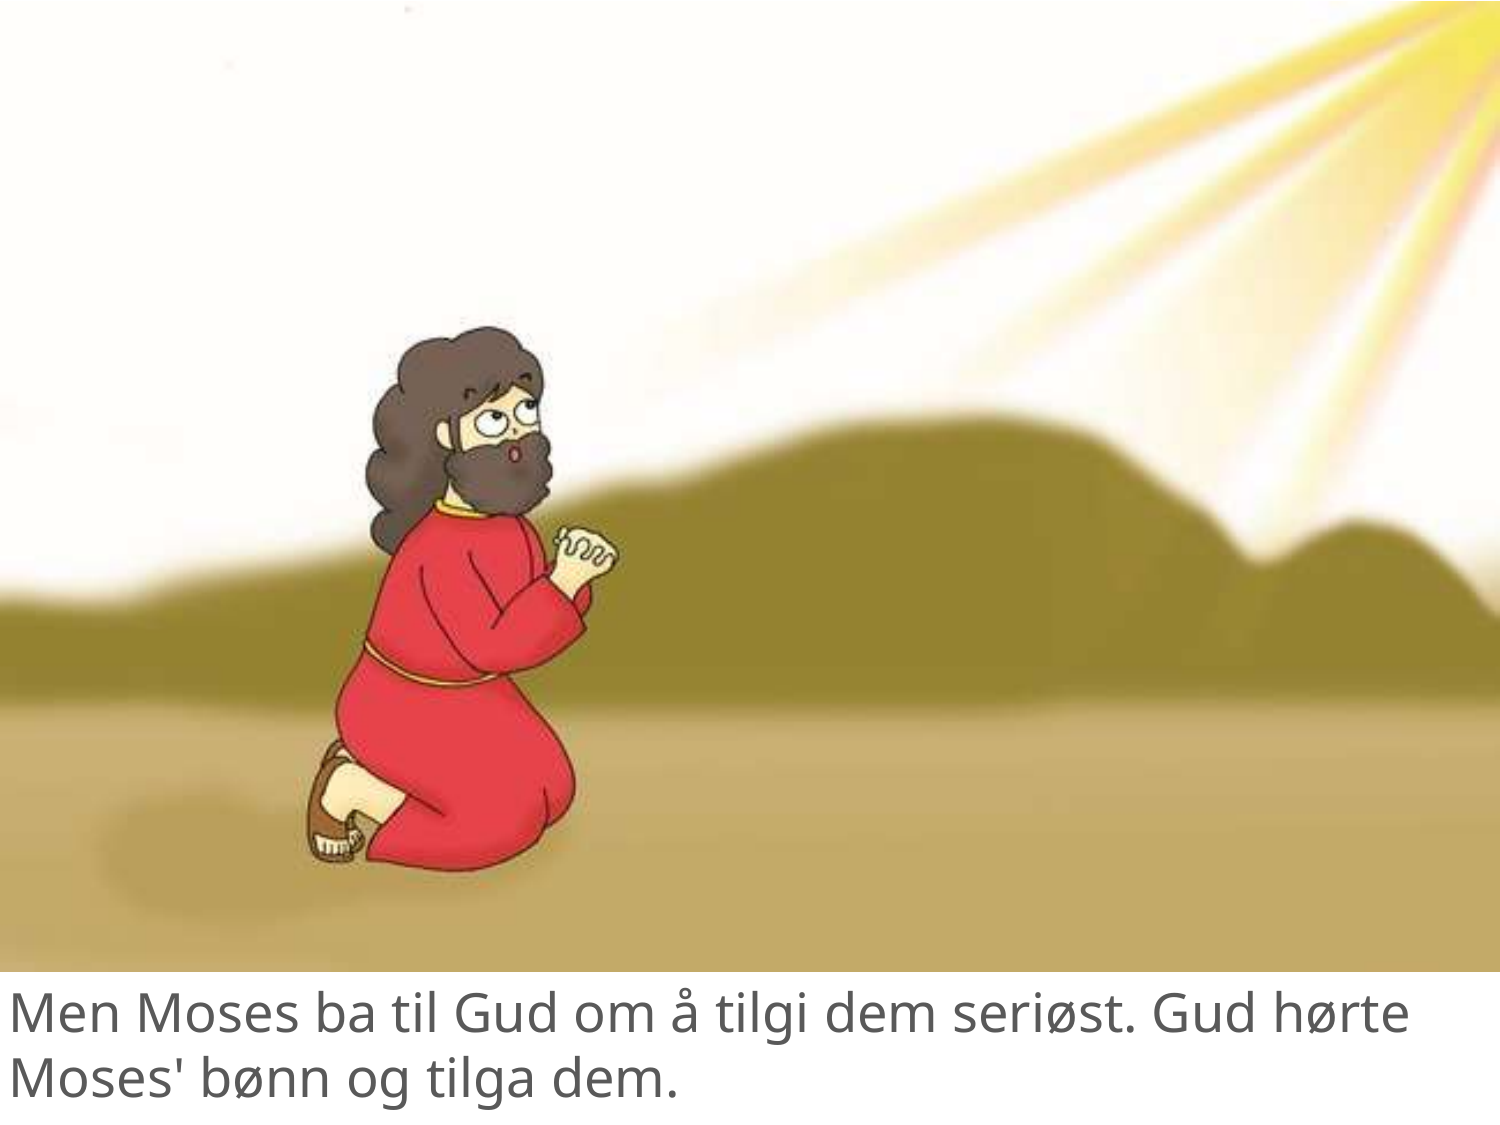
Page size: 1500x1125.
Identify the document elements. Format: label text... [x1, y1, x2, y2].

text_box Men Moses ba til Gud om å tilgi dem seriøst. Gud hørte Moses' bønn og tilga dem. [0, 979, 1500, 1116]
picture [0, 0, 1500, 972]
